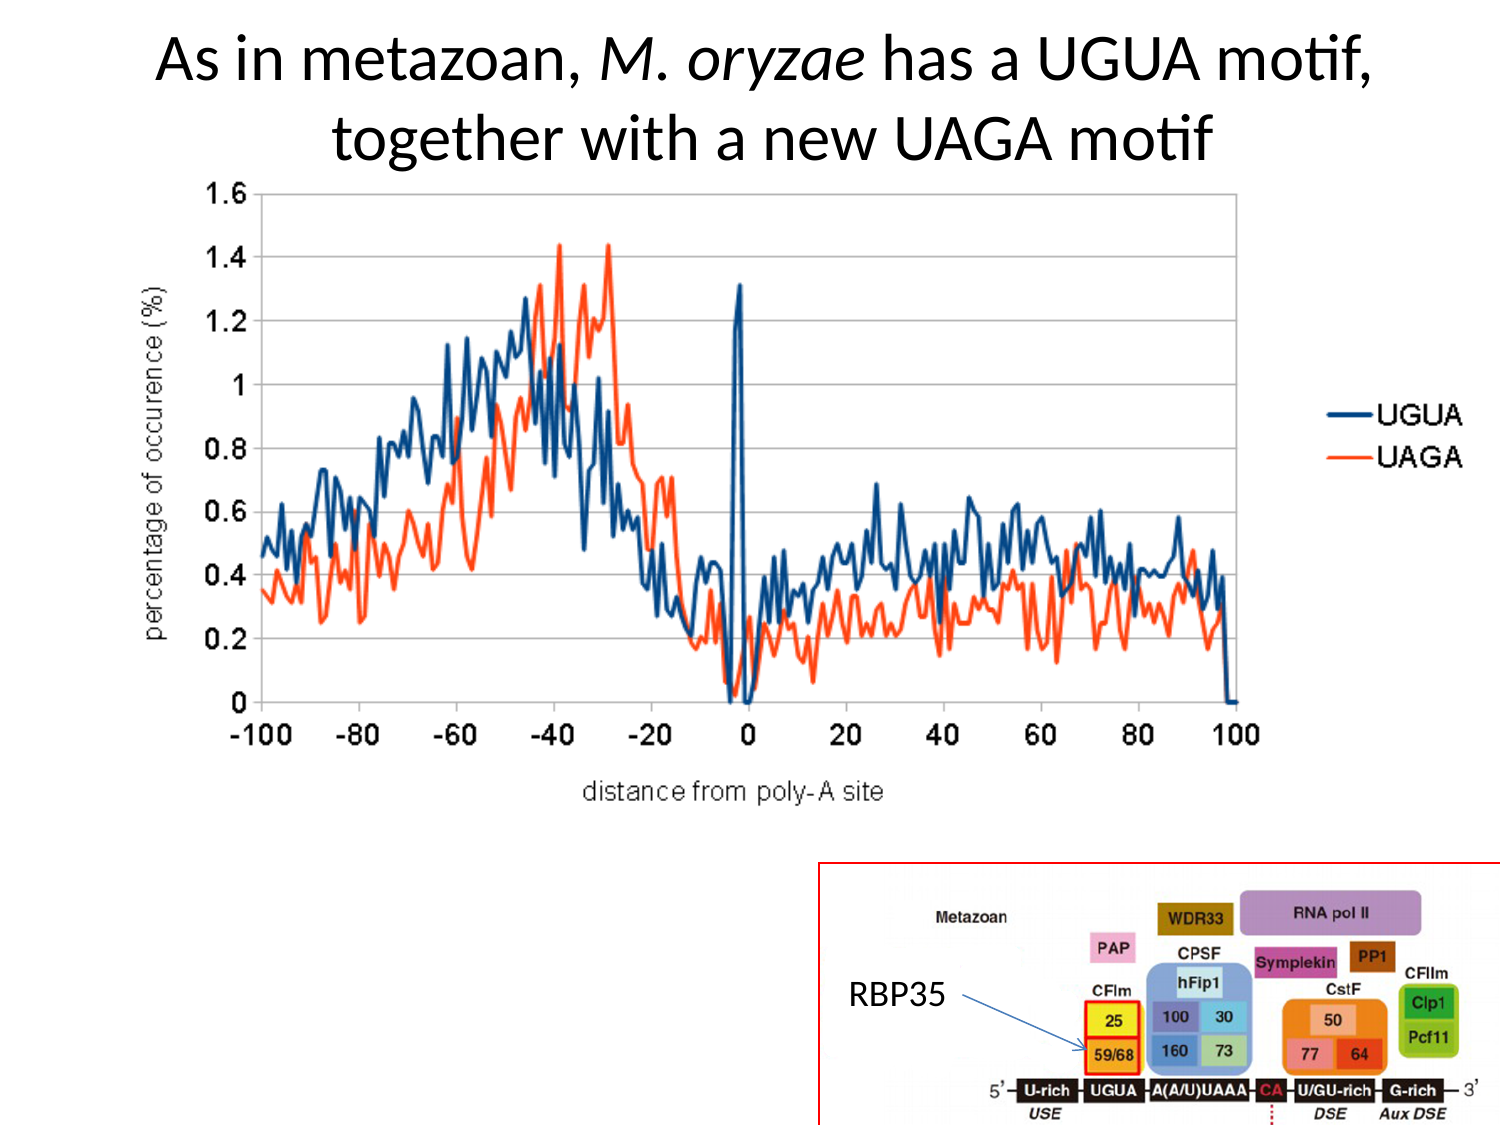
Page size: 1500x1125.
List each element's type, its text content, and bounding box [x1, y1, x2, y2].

picture [818, 862, 1500, 1125]
picture [105, 153, 1499, 838]
text_box As in metazoan, M. oryzae has a UGUA motif, together with a new UAGA motif [140, 6, 1405, 152]
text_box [962, 994, 1088, 1051]
